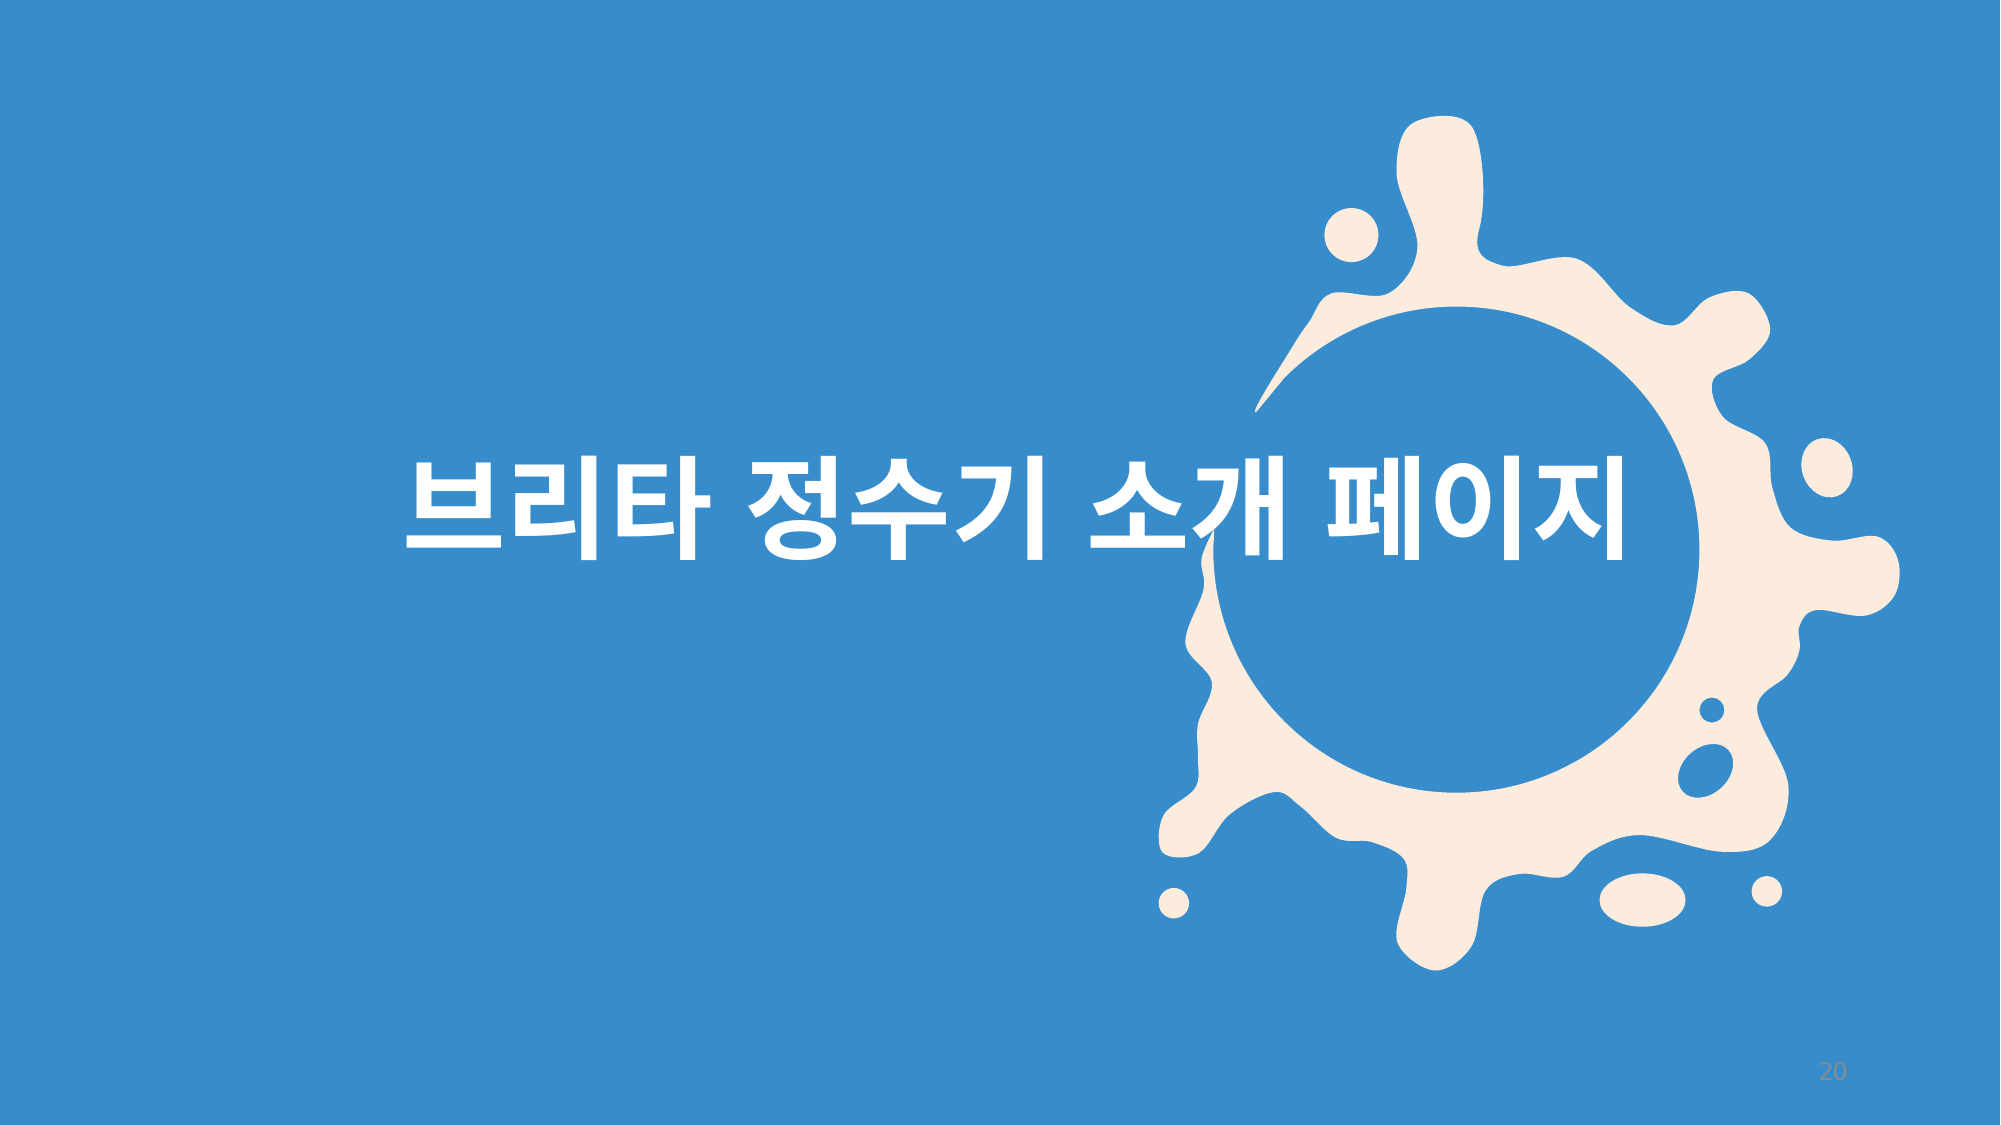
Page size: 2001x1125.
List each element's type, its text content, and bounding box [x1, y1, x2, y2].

text_box 브리타 정수기 소개 페이지 [249, 430, 1650, 581]
slide_number 20 [1412, 1042, 1863, 1103]
text_box [1157, 114, 1901, 972]
